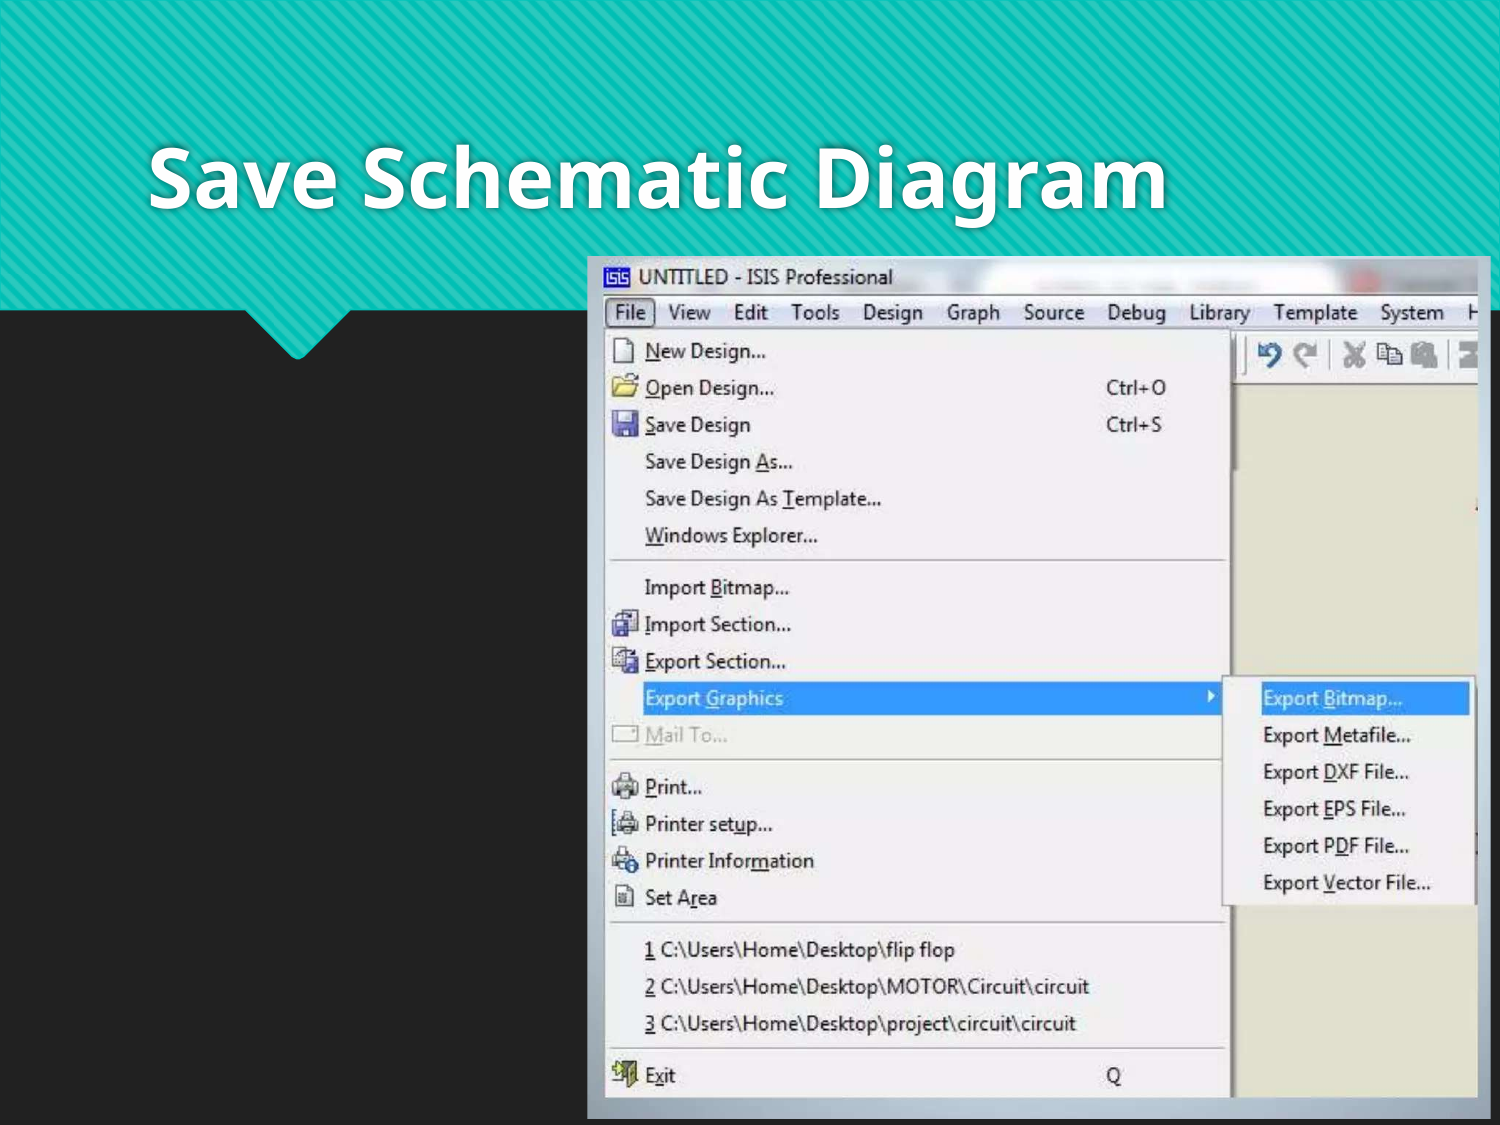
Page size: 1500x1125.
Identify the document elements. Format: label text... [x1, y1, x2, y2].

picture [587, 255, 1491, 1119]
title Save Schematic Diagram [132, 73, 1368, 233]
